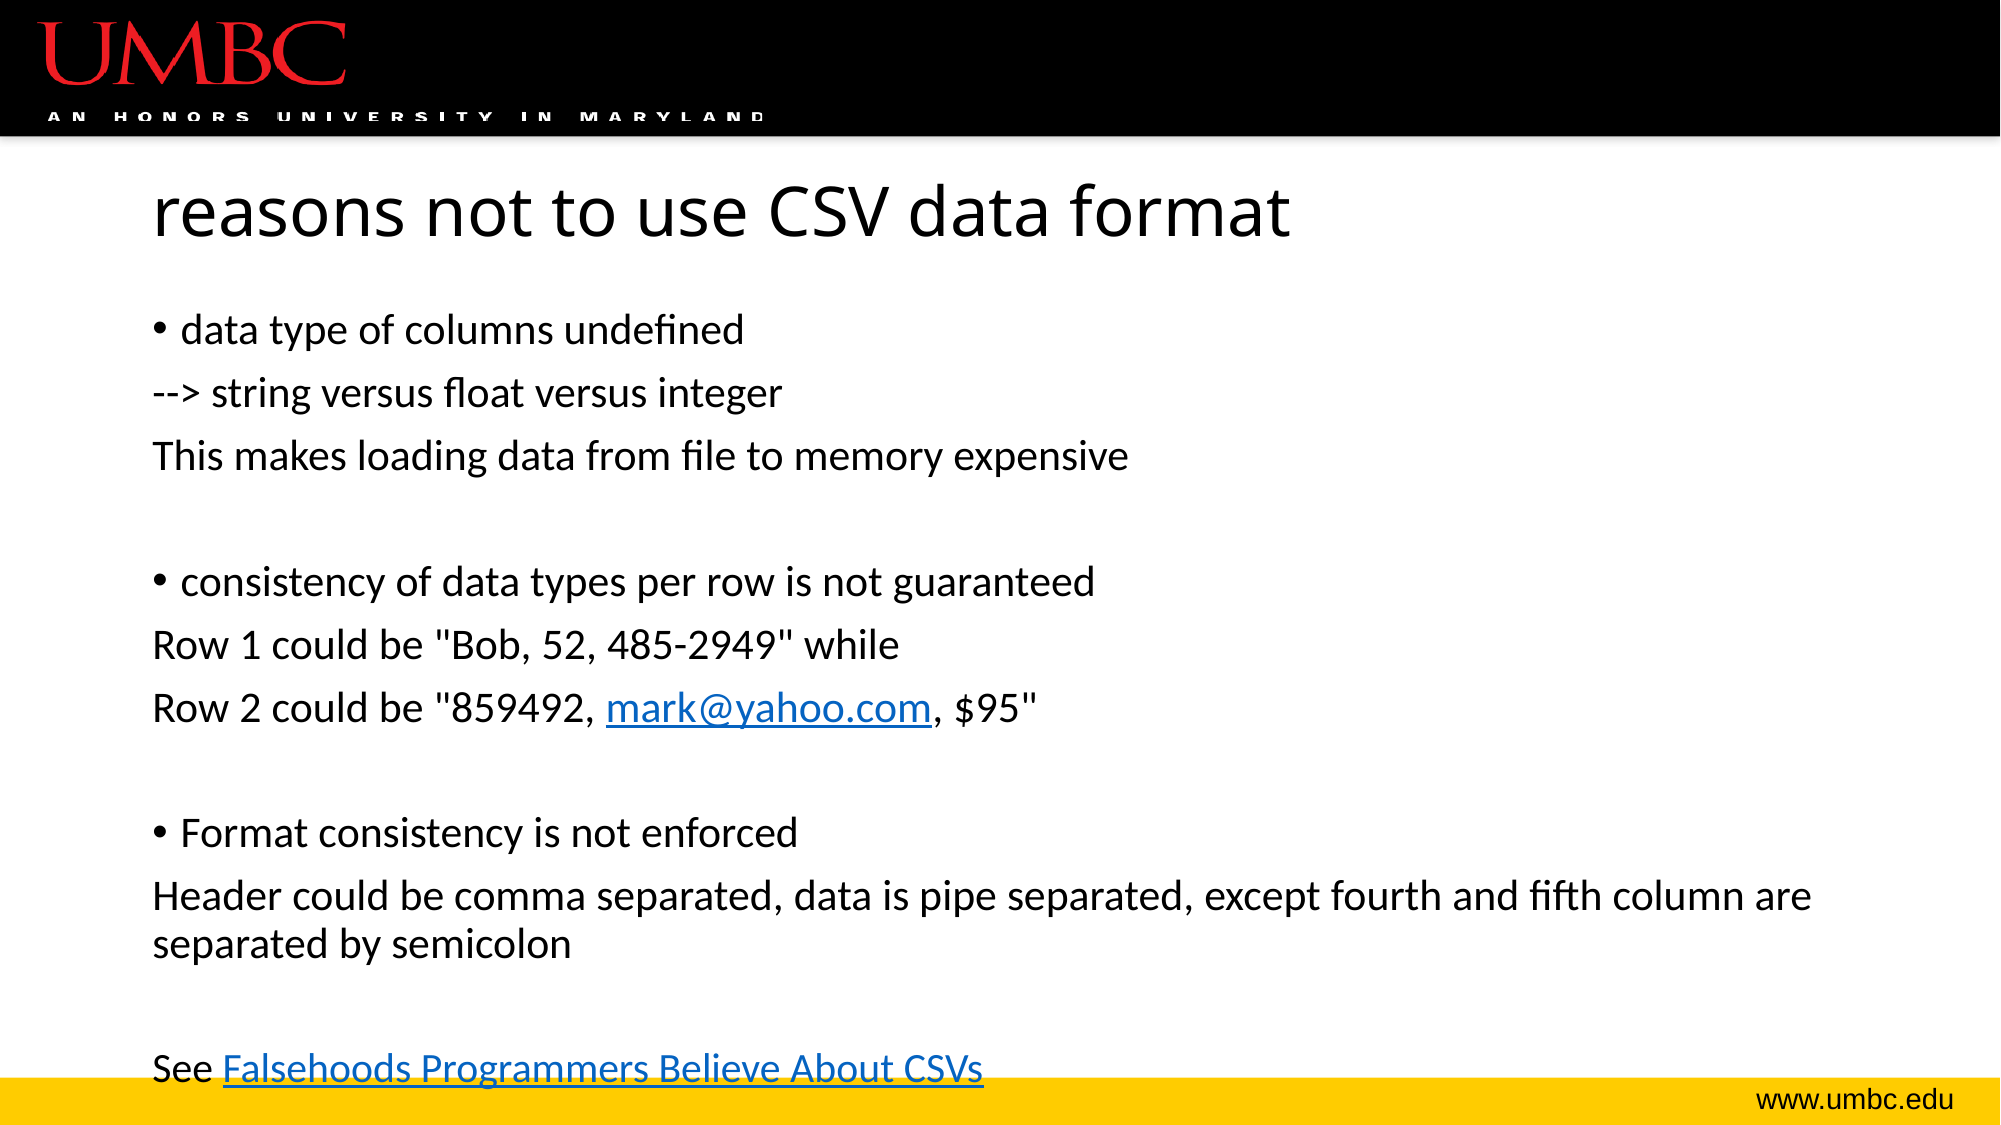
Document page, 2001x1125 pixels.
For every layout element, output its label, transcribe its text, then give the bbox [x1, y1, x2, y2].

list data type of columns undefined --> string versus float versus integer This makes loading data from file to memory expensive consistency of data types per row is not guaranteed Row 1 could be "Bob, 52, 485-2949" while Row 2 could be "859492, mark@yahoo.com, $95" Format consistency is not enforced Header could be comma separated, data is pipe separated, except fourth and fifth column are separated by semicolon See Falsehoods Programmers Believe About CSVs [137, 299, 1889, 1106]
title reasons not to use CSV data format [137, 129, 1863, 299]
